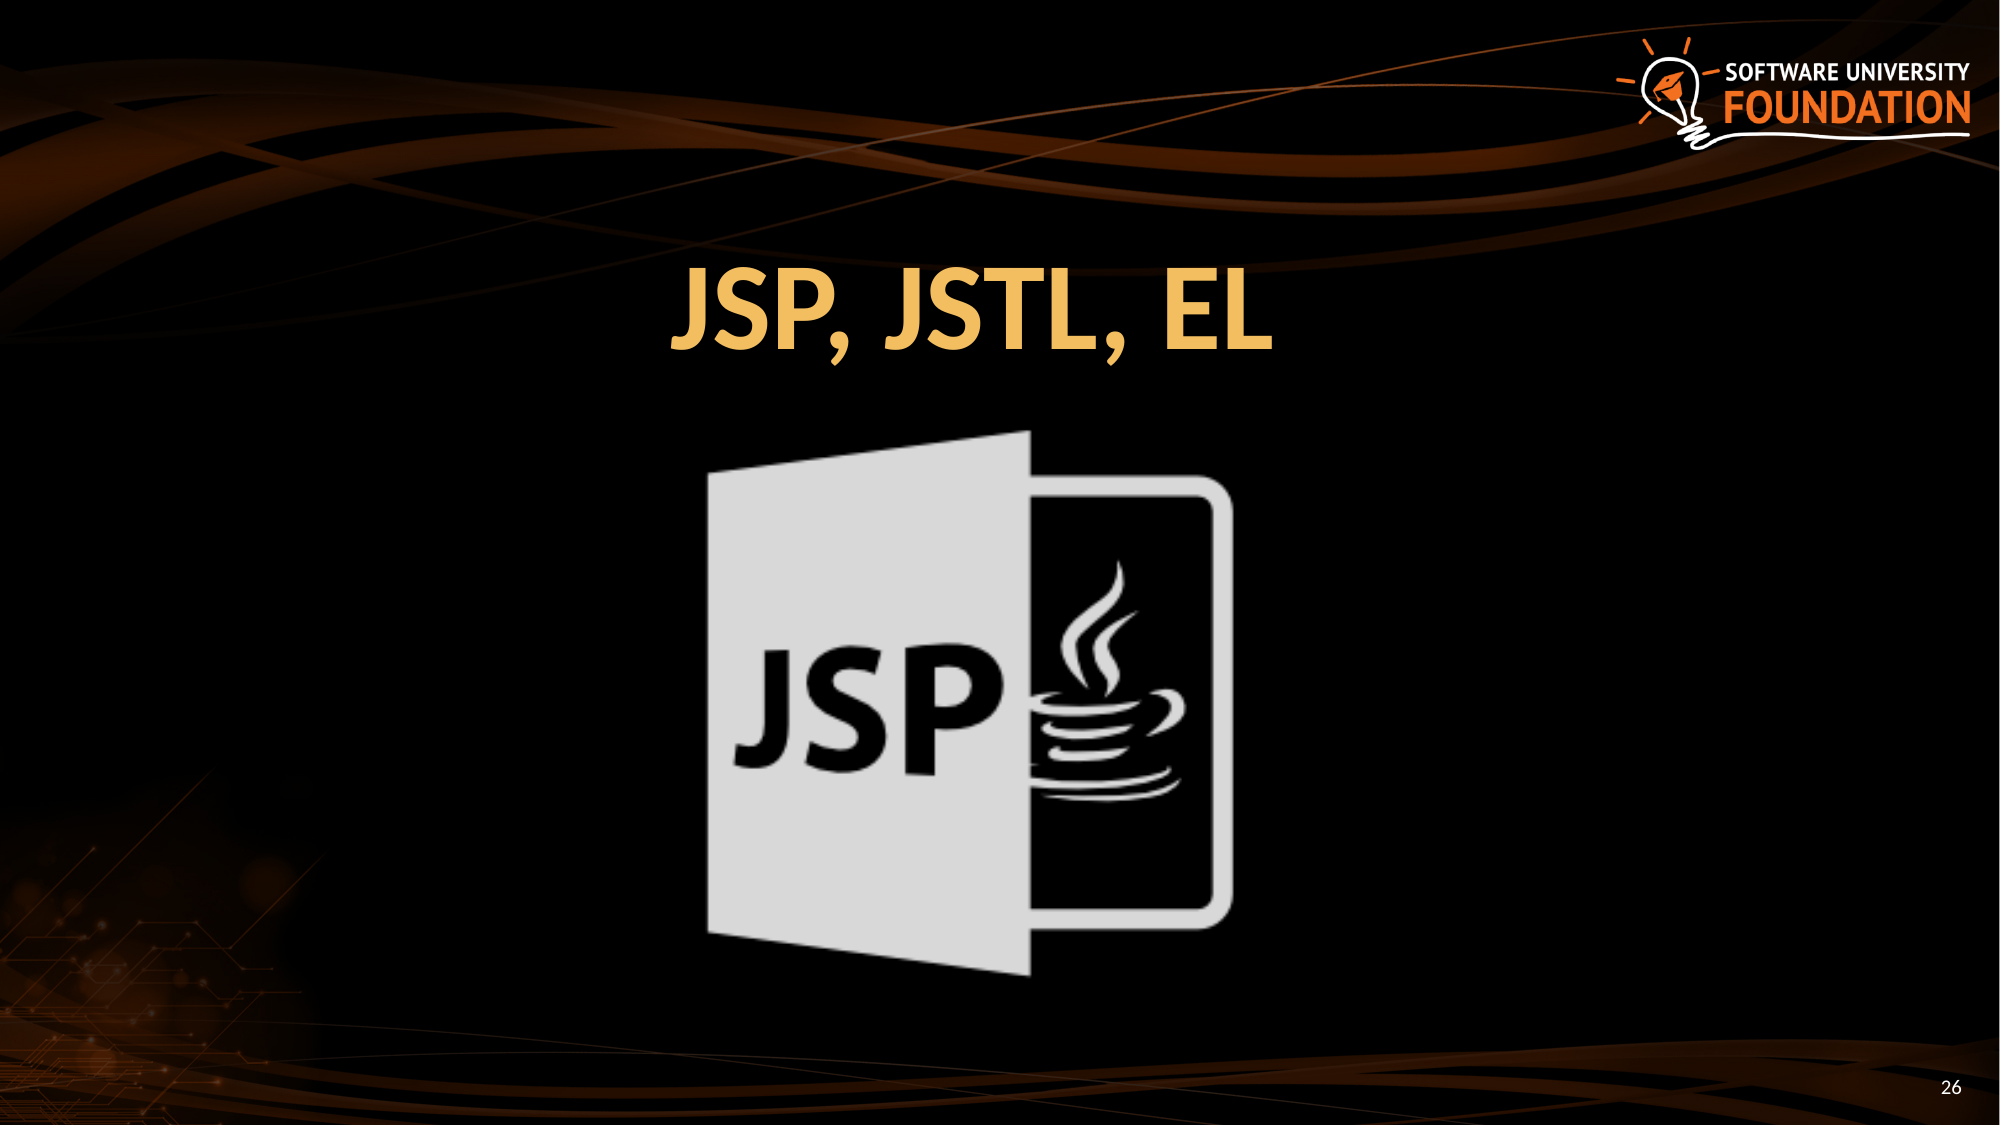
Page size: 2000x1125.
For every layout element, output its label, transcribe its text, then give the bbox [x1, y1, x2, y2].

picture [0, 0, 2000, 1125]
title JSP, JSTL, EL [187, 217, 1759, 400]
slide_number 26 [1897, 1070, 1968, 1103]
